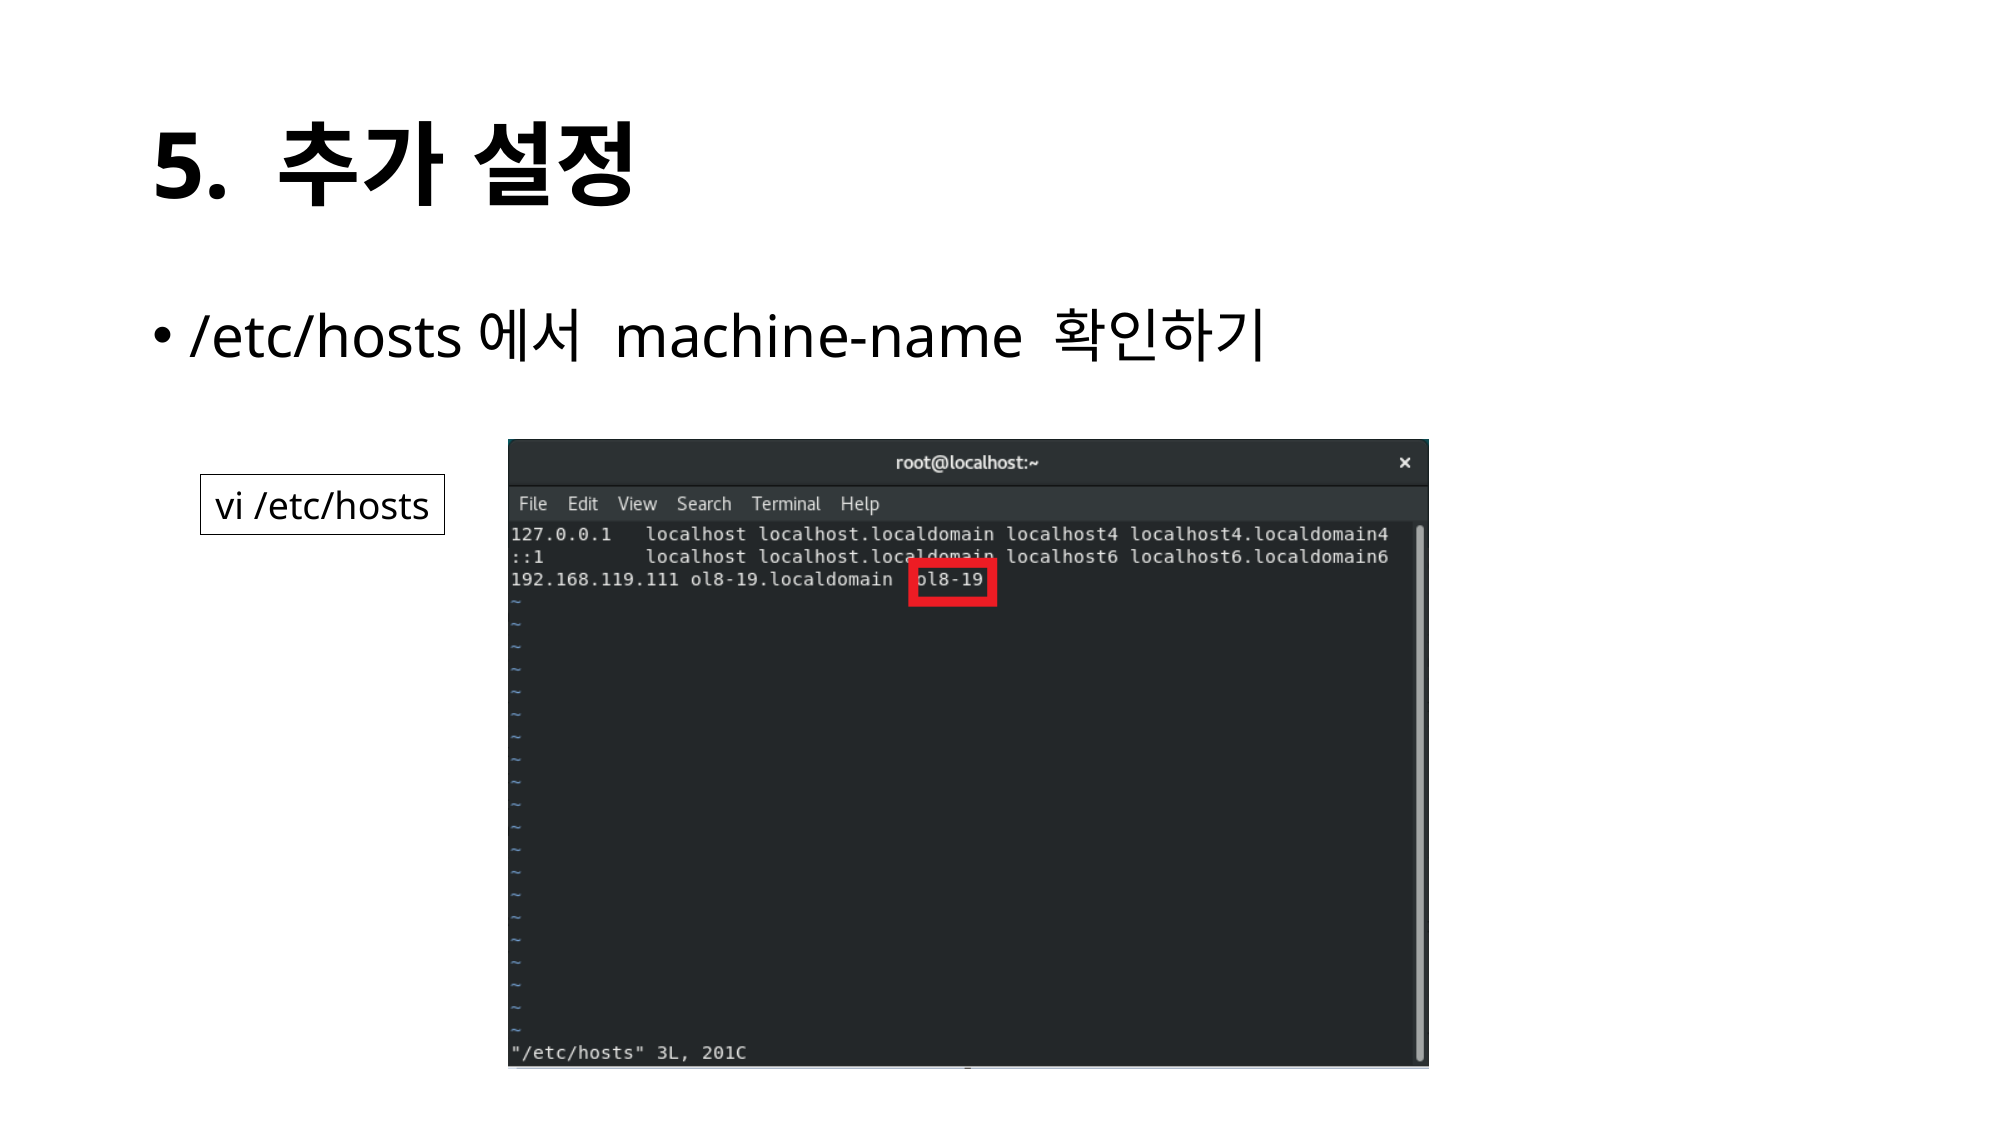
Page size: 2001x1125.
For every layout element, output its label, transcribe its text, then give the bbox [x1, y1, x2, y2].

text_box vi /etc/hosts [200, 474, 445, 535]
picture [508, 439, 1429, 1069]
list /etc/hosts에서 machine-name 확인하기 [137, 299, 1863, 1014]
title 5. 추가 설정 [137, 59, 1863, 278]
